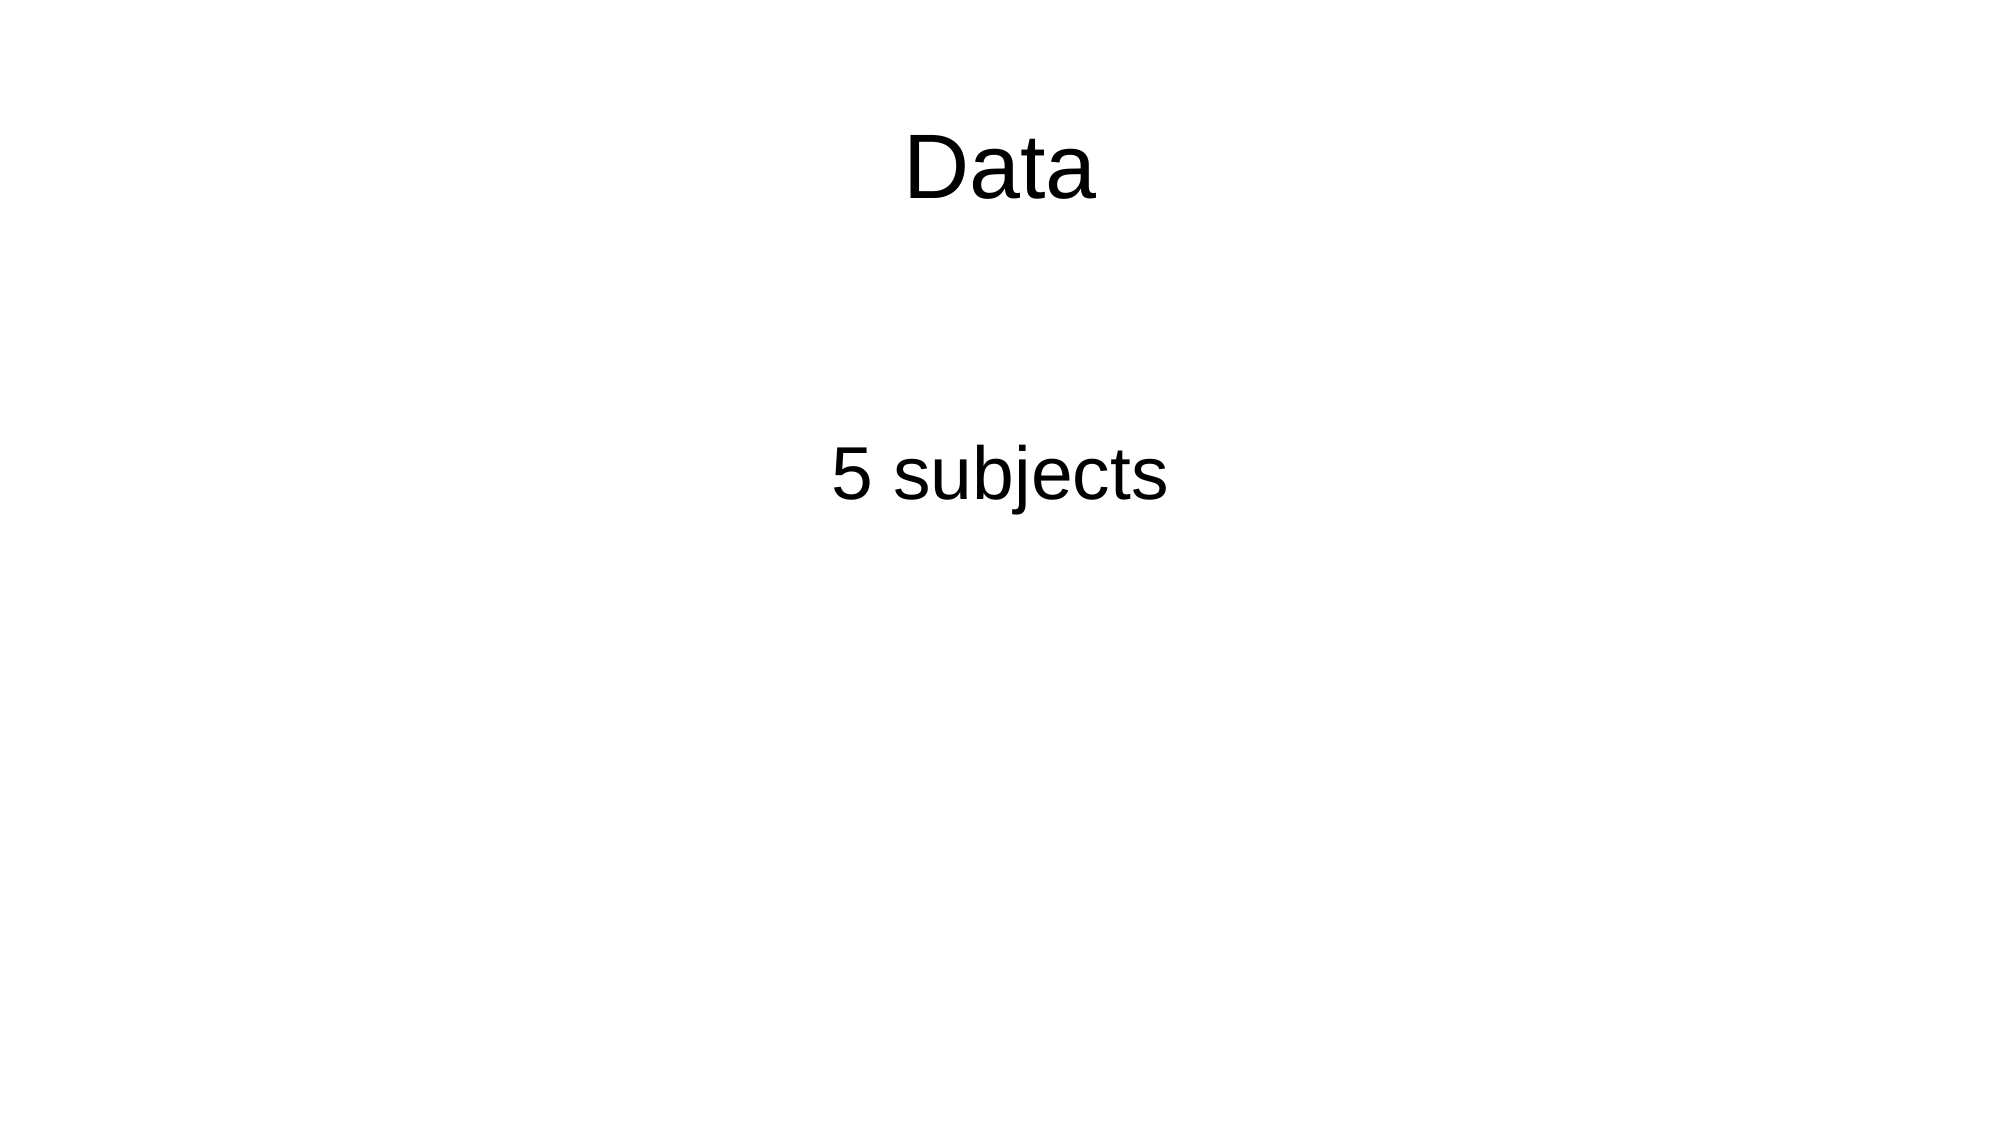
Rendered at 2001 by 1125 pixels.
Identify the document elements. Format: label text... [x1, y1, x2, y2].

text_box 5 subjects [137, 366, 1863, 584]
title Data [137, 59, 1863, 278]
